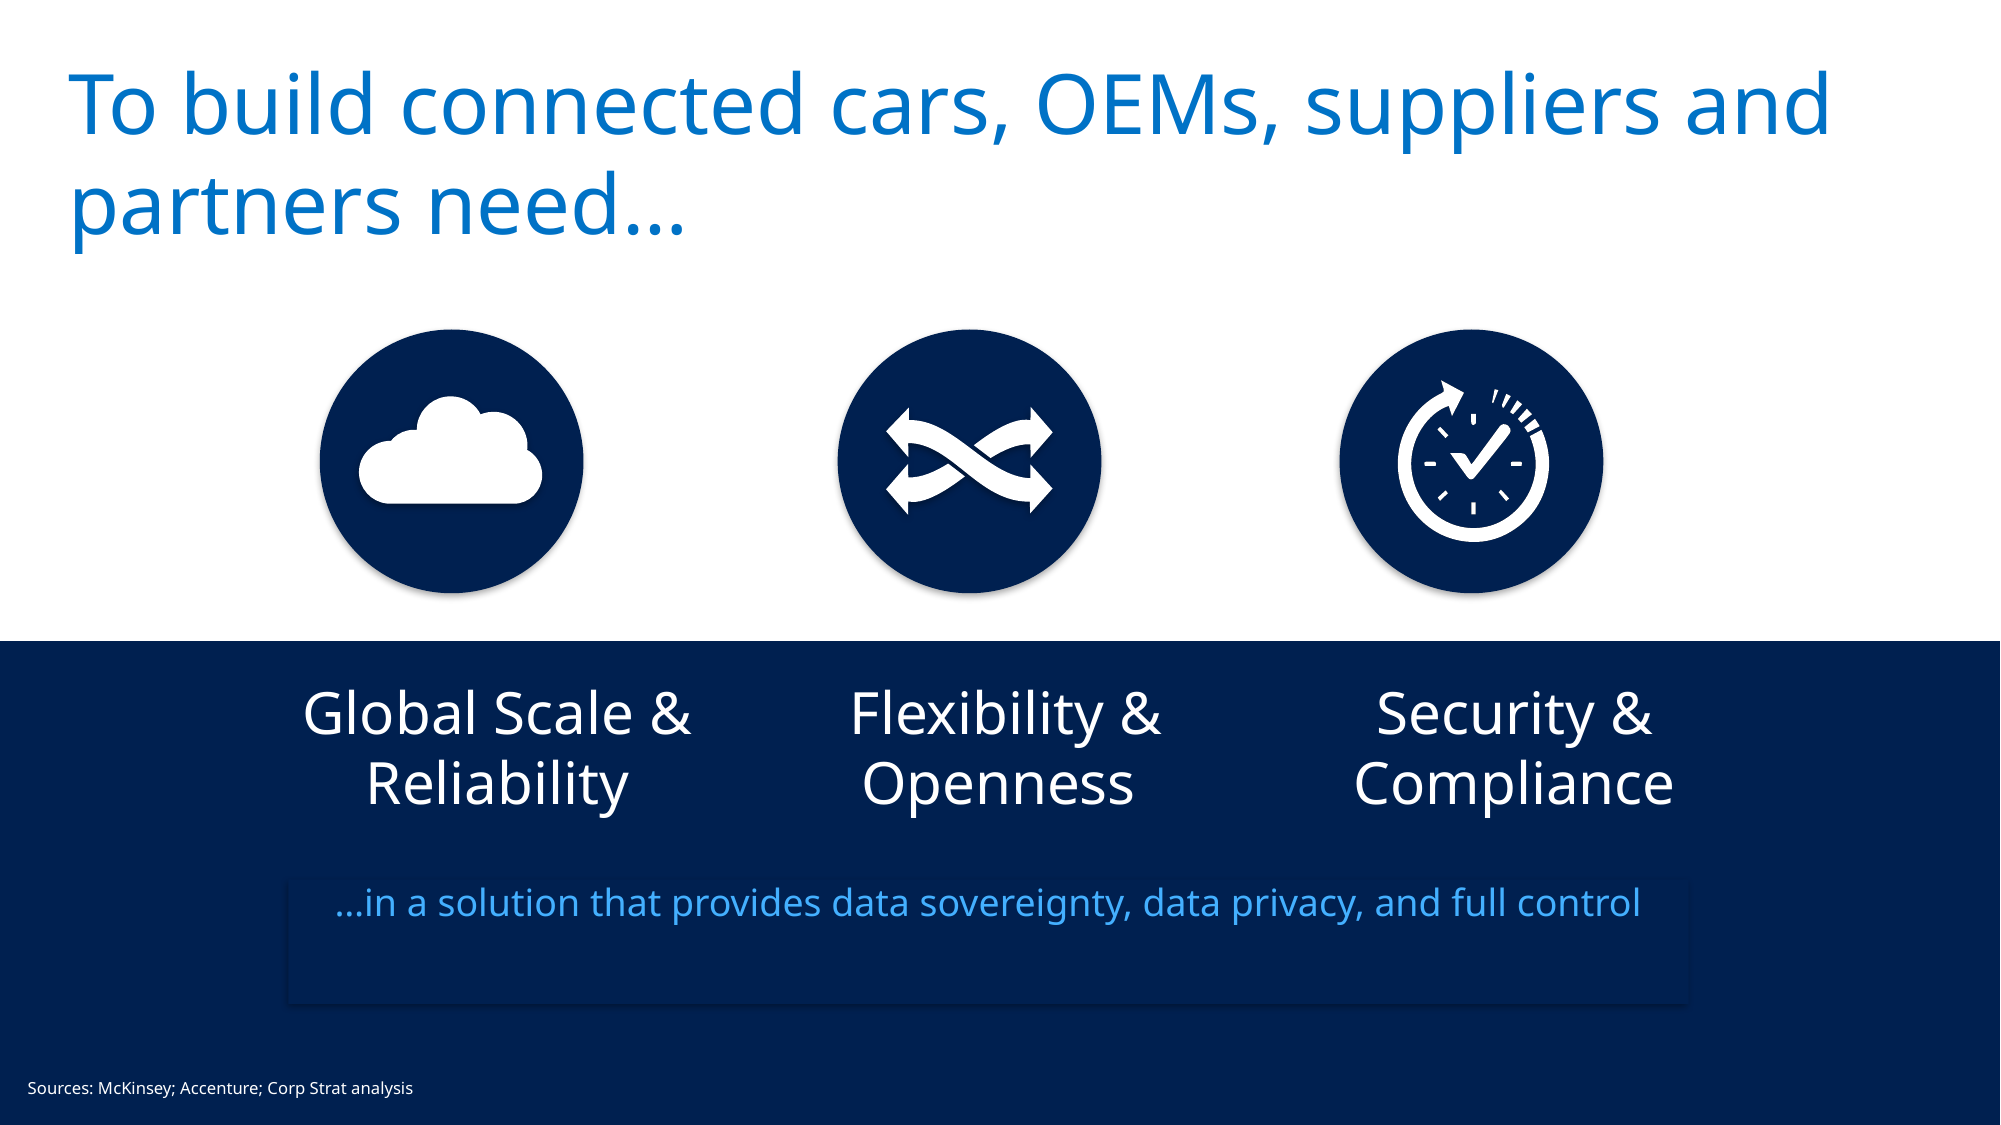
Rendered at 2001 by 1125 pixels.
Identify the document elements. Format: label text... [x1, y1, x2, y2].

text_box …in a solution that provides data sovereignty, data privacy, and full control [288, 879, 1690, 1005]
text_box Global Scale & Reliability [235, 668, 743, 824]
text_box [1340, 330, 1603, 593]
text_box Flexibility & Openness [743, 668, 1252, 824]
title To build connected cars, OEMs, suppliers and partners need… [43, 36, 1957, 185]
text_box [0, 641, 2000, 1125]
text_box Security & Compliance [1252, 668, 1778, 824]
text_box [320, 330, 583, 593]
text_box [838, 330, 1101, 593]
text_box Sources: McKinsey; Accenture; Corp Strat analysis [12, 1070, 685, 1106]
